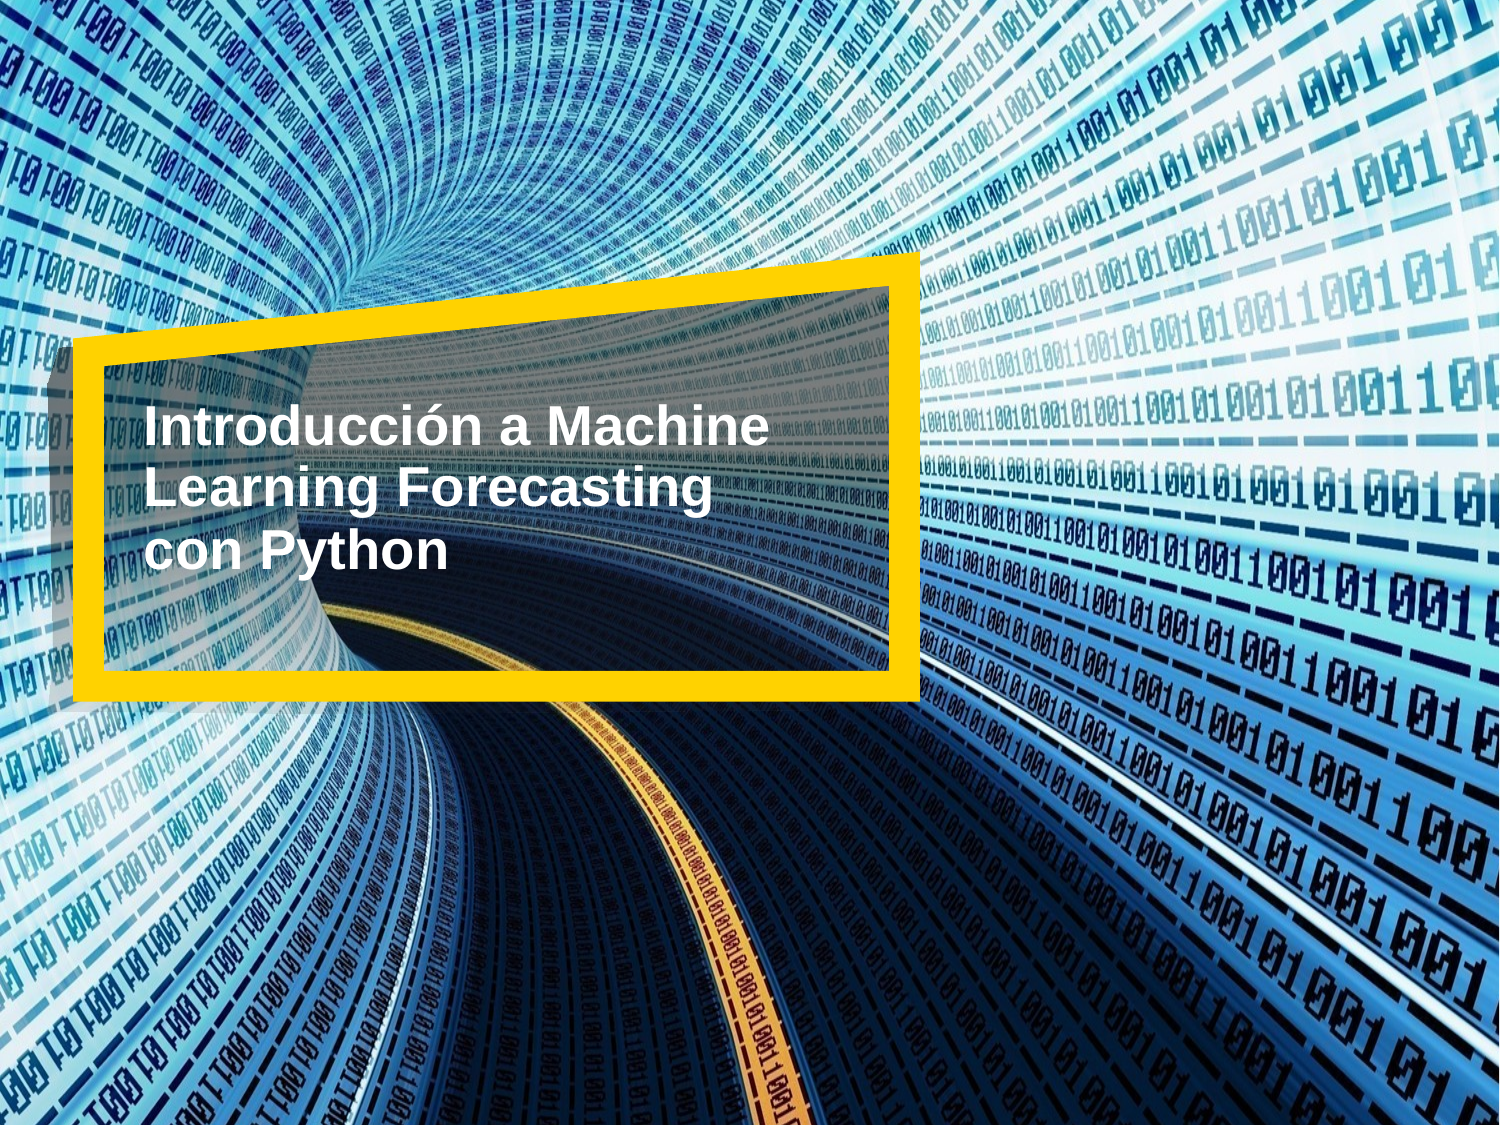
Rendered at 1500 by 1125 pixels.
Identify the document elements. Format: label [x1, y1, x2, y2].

picture [0, 0, 1500, 1125]
text_box [46, 285, 421, 703]
text_box [51, 191, 655, 316]
text_box [45, 689, 902, 716]
text_box [86, 266, 907, 689]
